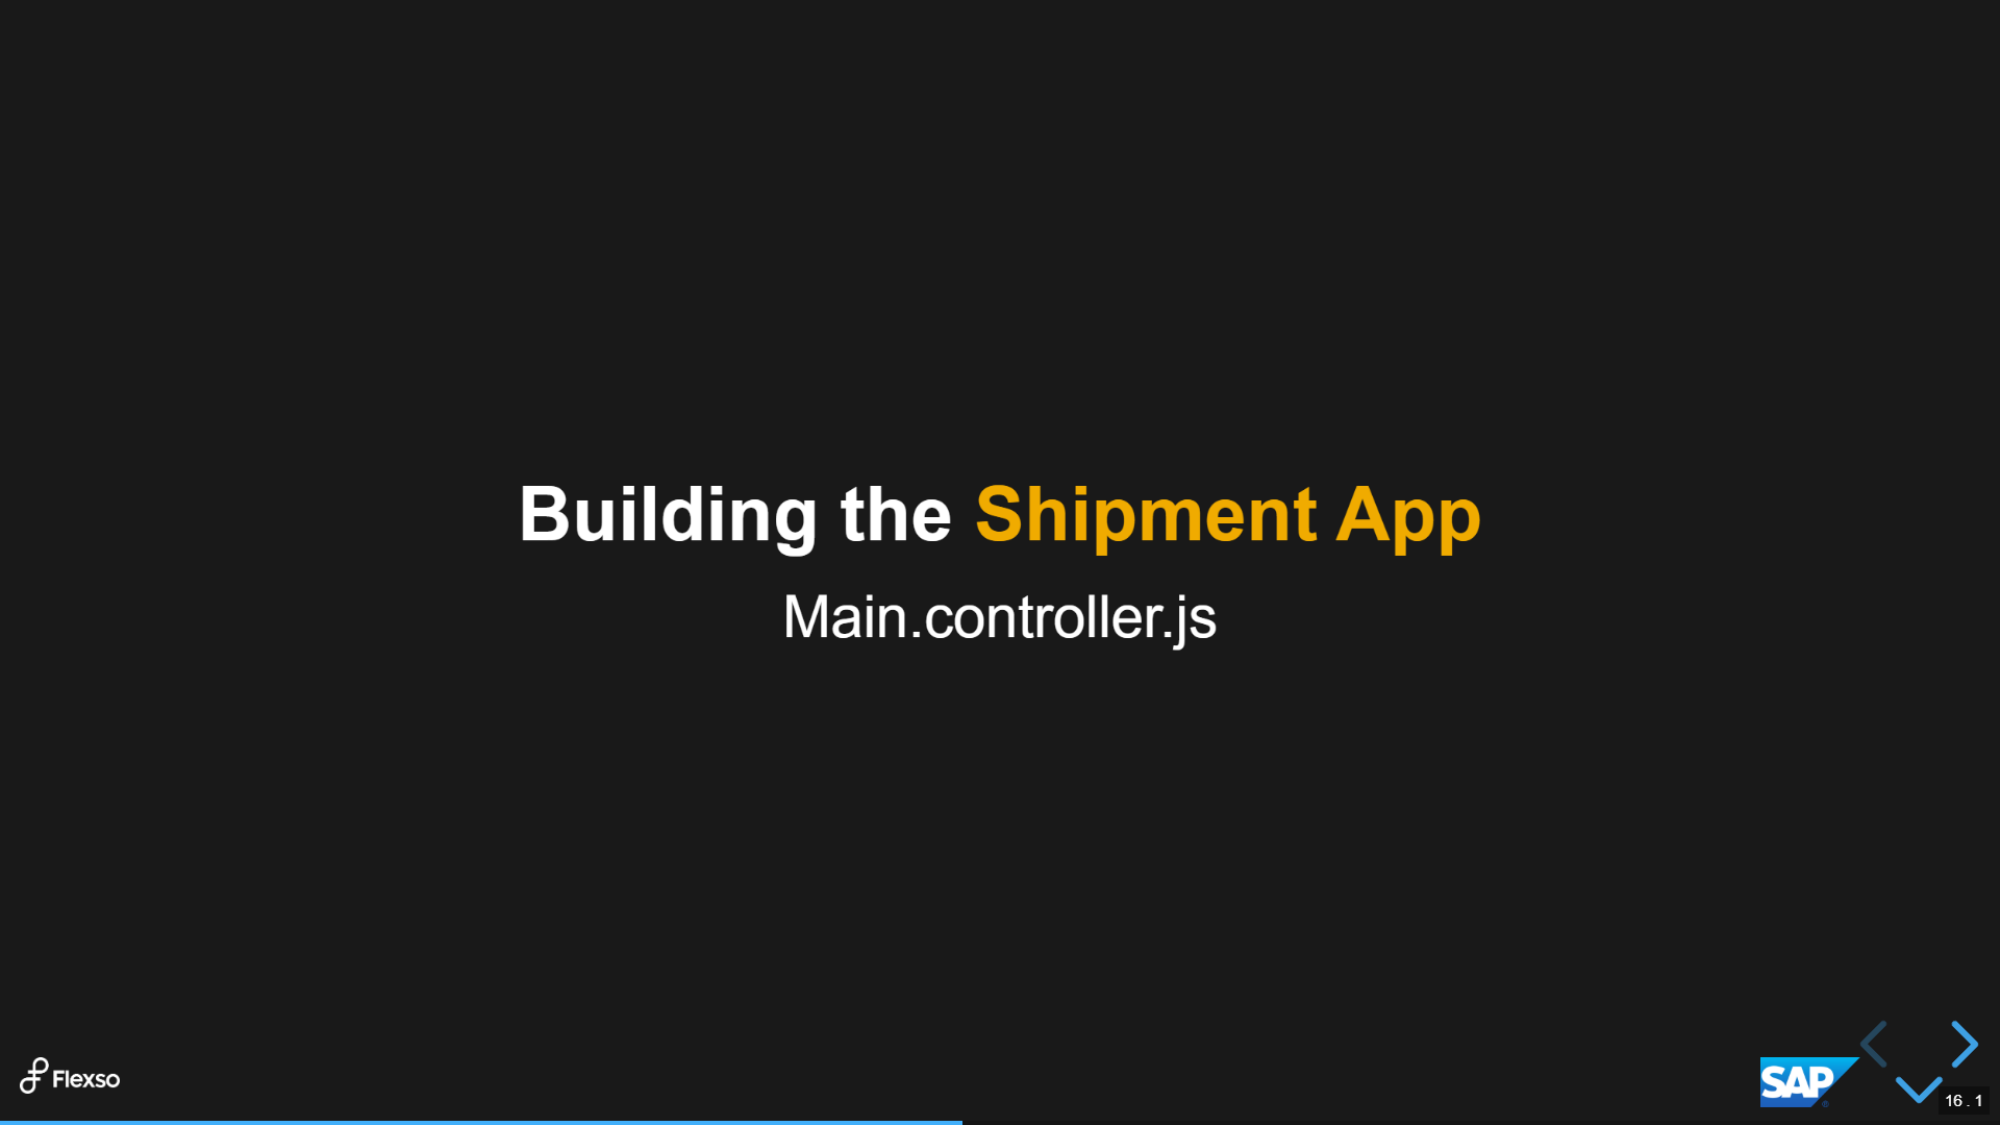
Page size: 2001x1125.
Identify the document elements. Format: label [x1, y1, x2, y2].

list [0, 0, 2000, 1125]
